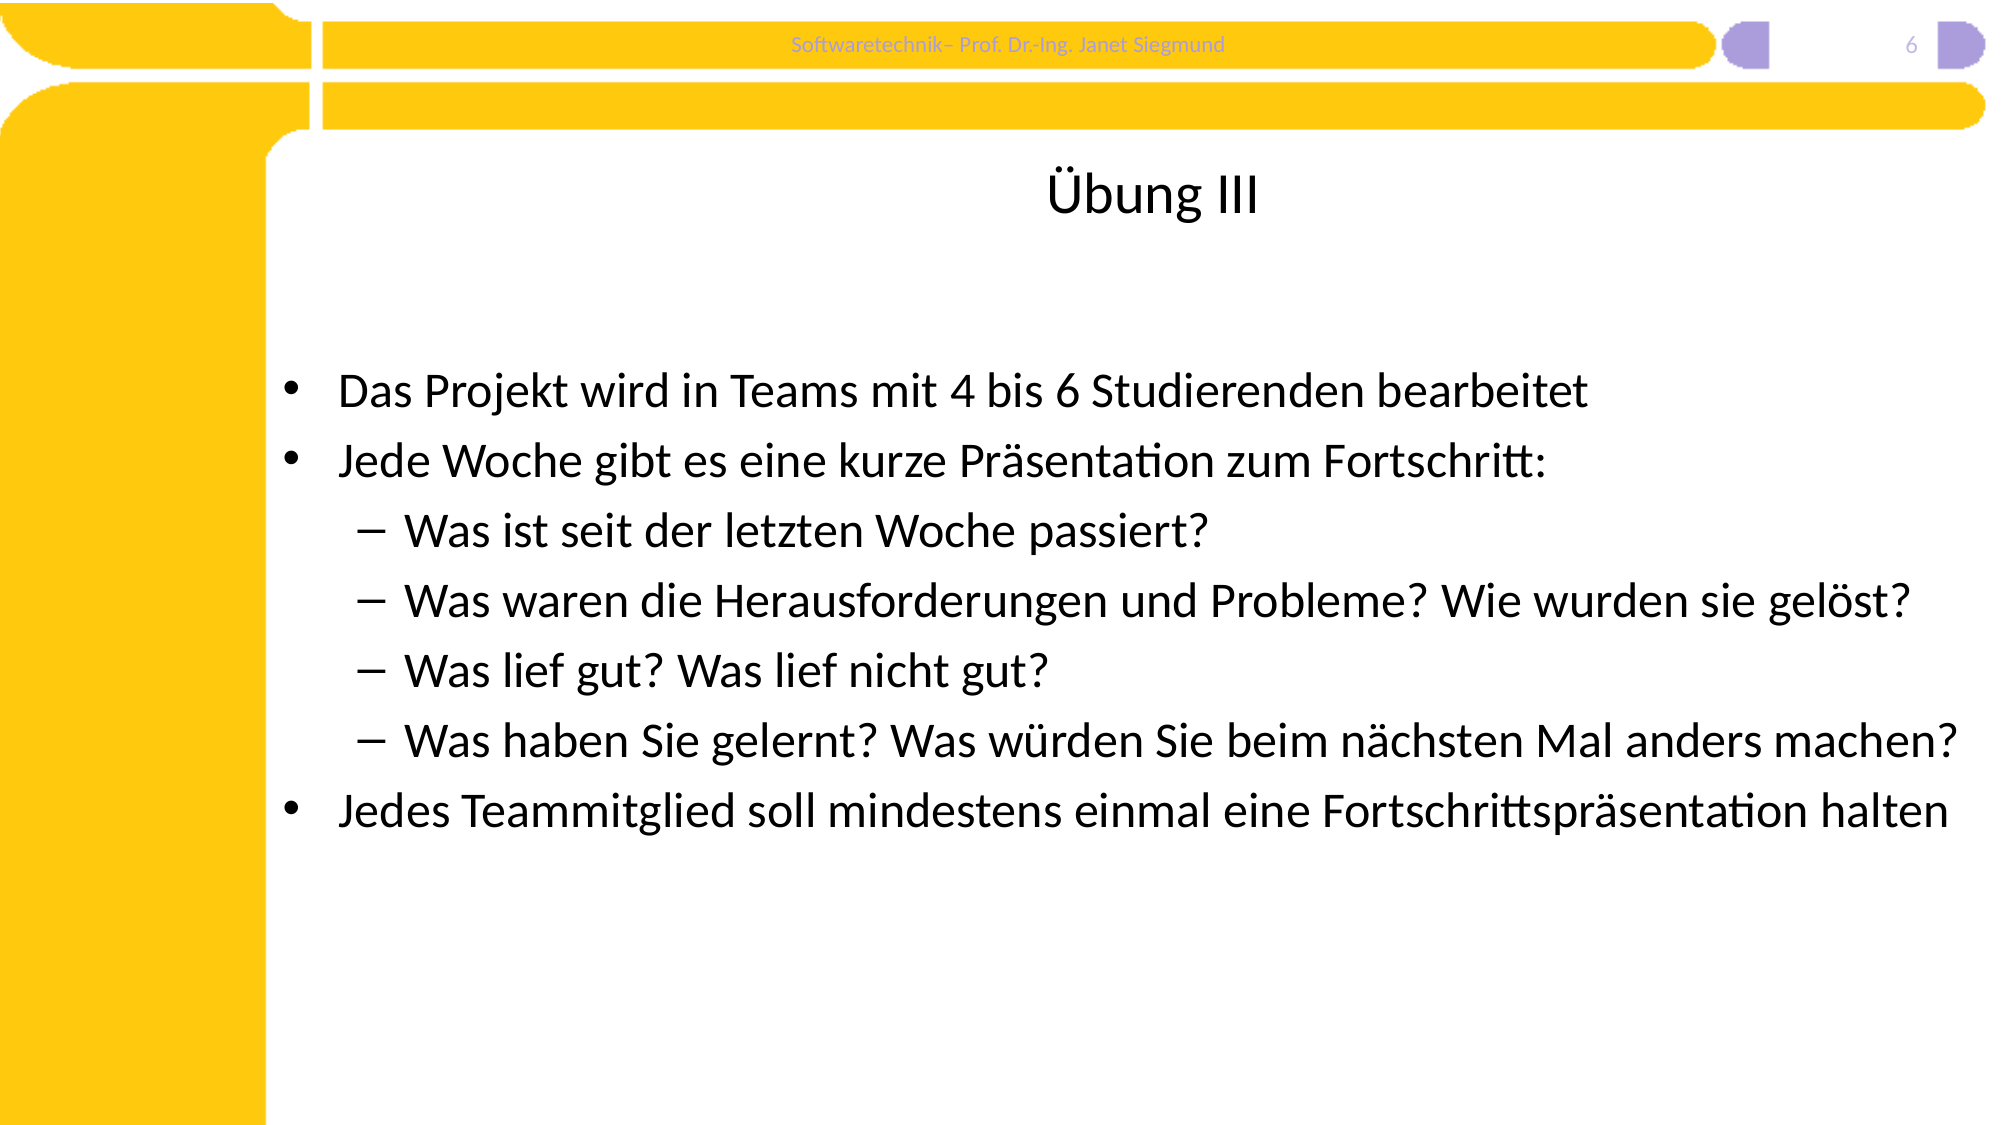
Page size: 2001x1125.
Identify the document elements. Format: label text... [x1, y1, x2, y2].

list Das Projekt wird in Teams mit 4 bis 6 Studierenden bearbeitet Jede Woche gibt es eine kurze Präsentation zum Fortschritt: Was ist seit der letzten Woche passiert? Was waren die Herausforderungen und Probleme? Wie wurden sie gelöst? Was lief gut? Was lief nicht gut? Was haben Sie gelernt? Was würden Sie beim nächsten Mal anders machen? Jedes Teammitglied soll mindestens einmal eine Fortschrittspräsentation halten [267, 349, 1993, 1104]
slide_number 6 [1767, 20, 1934, 67]
picture [0, 3, 1999, 1125]
title Übung III [350, 137, 1957, 243]
